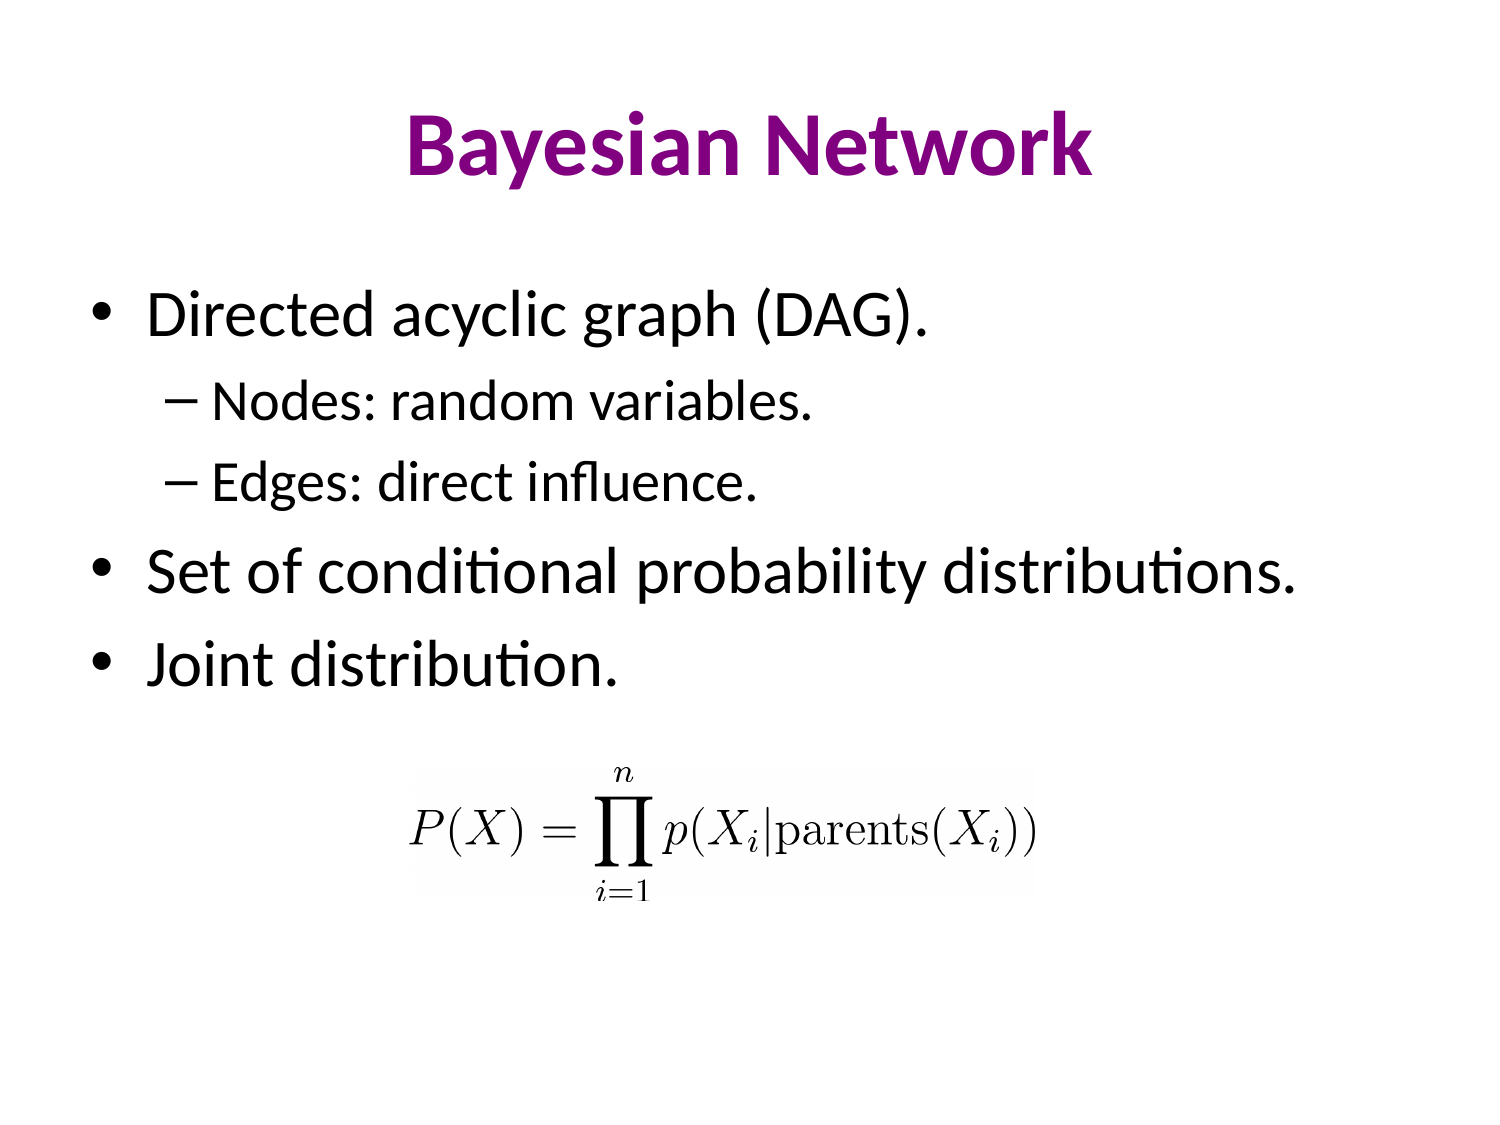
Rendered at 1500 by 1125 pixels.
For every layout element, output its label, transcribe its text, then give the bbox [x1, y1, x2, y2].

title Bayesian Network [75, 45, 1425, 233]
list Directed acyclic graph (DAG). Nodes: random variables. Edges: direct influence. Set of conditional probability distributions. Joint distribution. [75, 262, 1425, 1005]
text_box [407, 762, 1037, 906]
